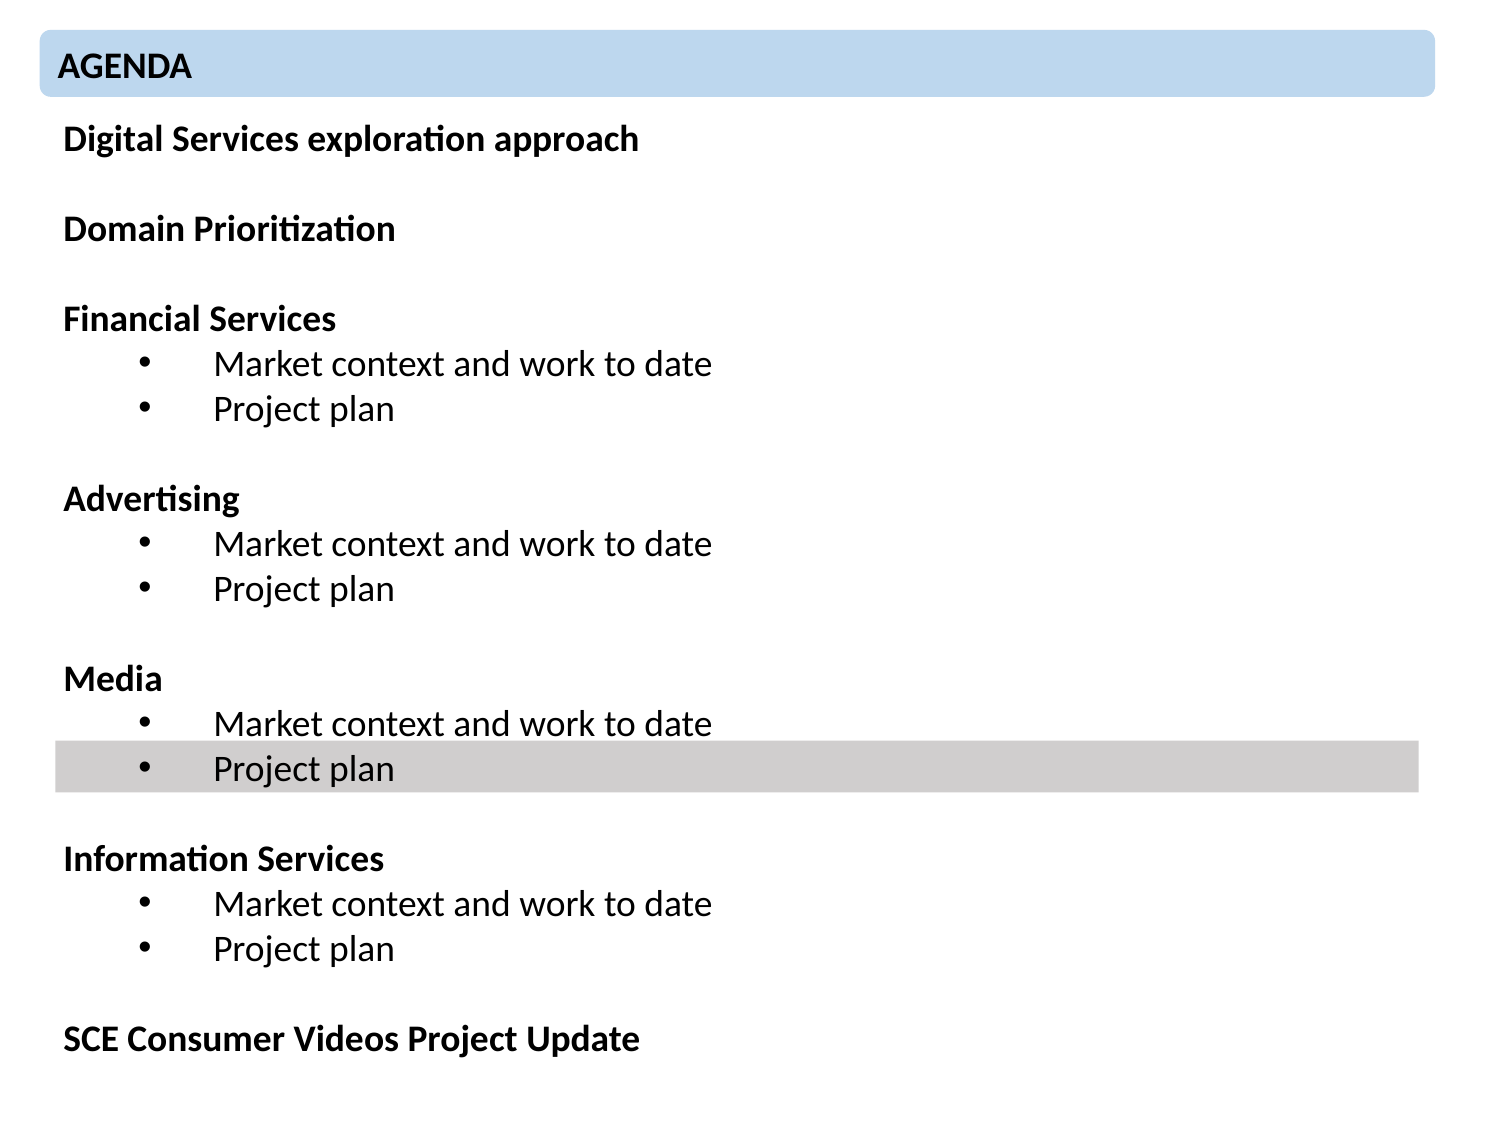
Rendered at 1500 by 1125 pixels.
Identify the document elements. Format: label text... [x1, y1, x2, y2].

text_box AGENDA [38, 28, 1437, 98]
text_box Digital Services exploration approach Domain Prioritization Financial Services Market context and work to date Project plan Advertising Market context and work to date Project plan Media Market context and work to date Project plan Information Services Market context and work to date Project plan SCE Consumer Videos Project Update [10, 99, 1409, 660]
text_box [54, 740, 1420, 793]
